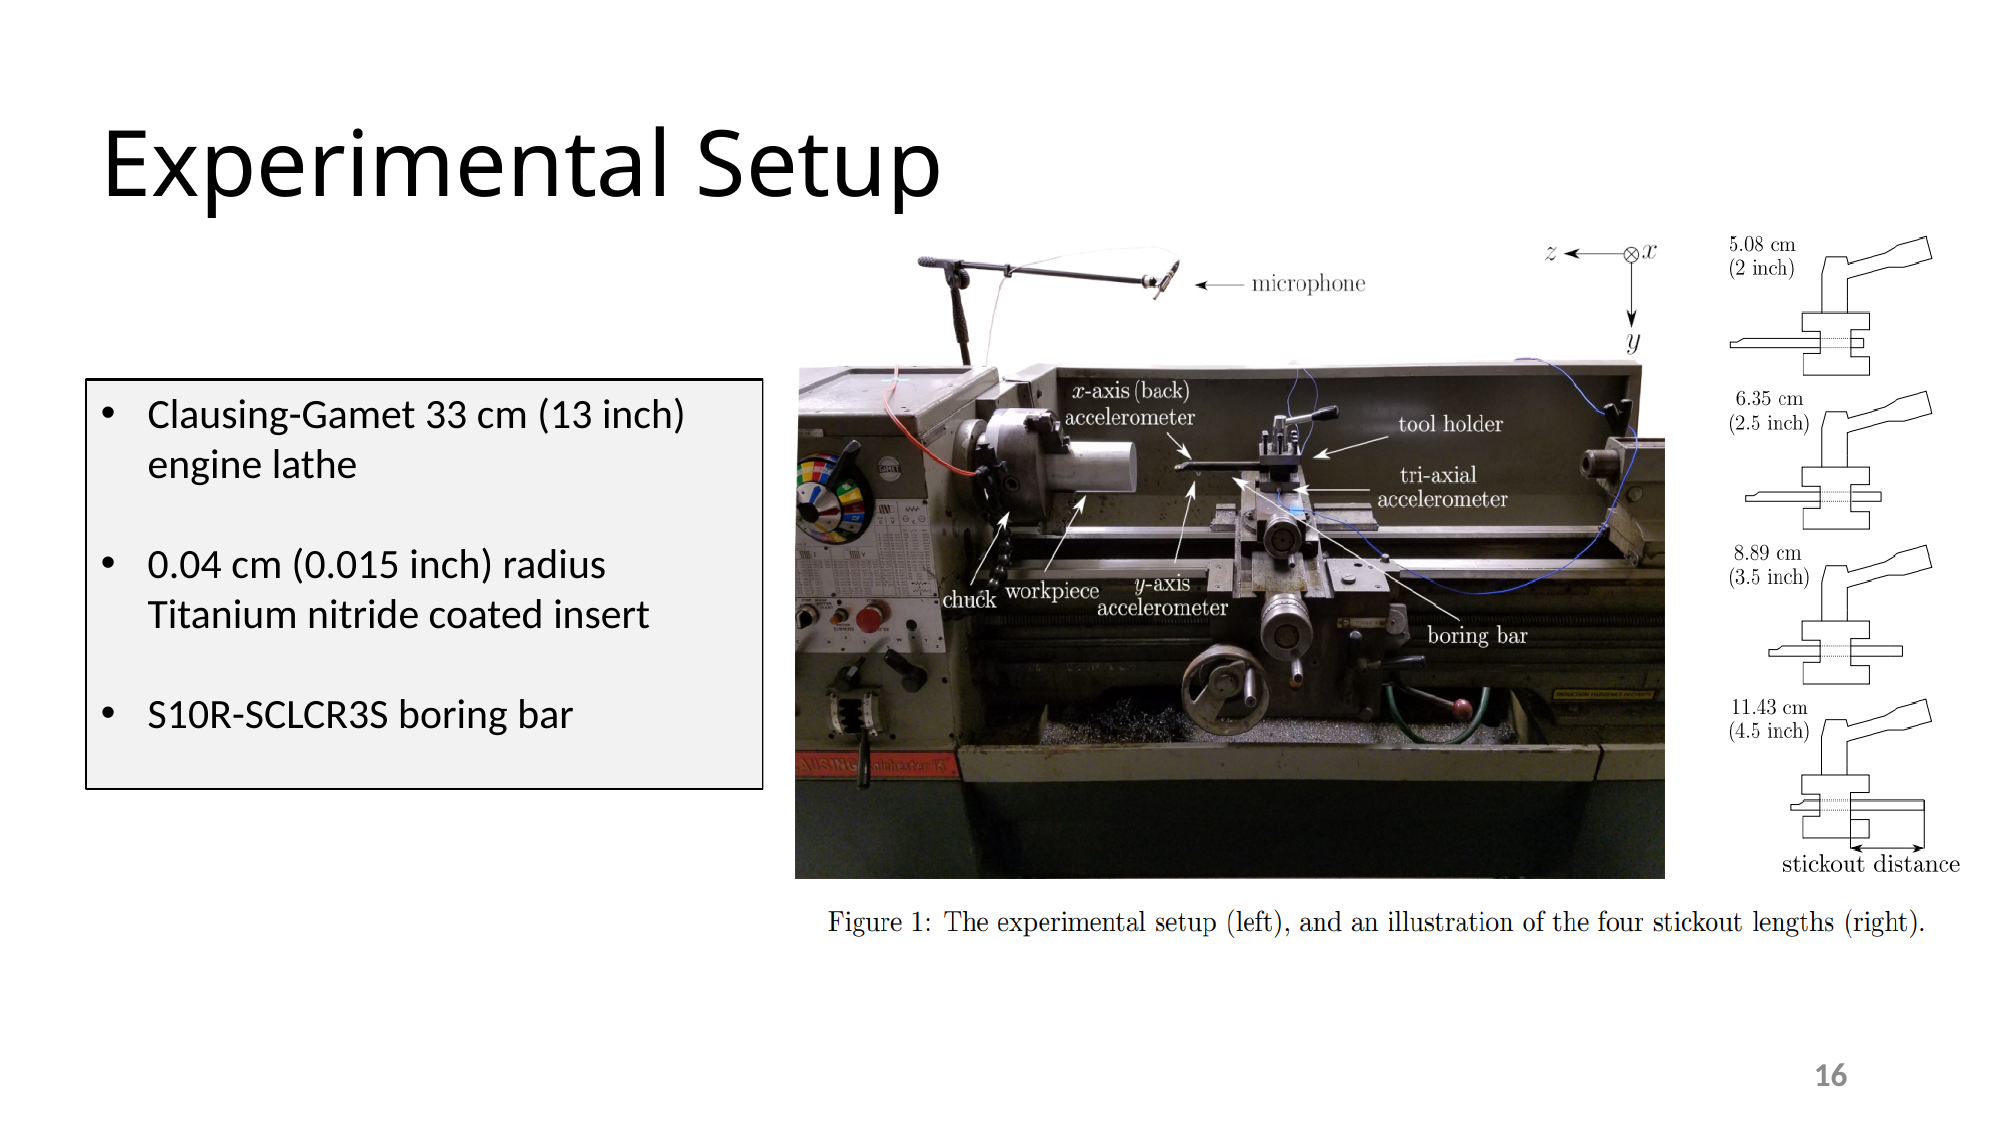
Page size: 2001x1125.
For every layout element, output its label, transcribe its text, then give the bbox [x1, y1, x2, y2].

text_box Clausing-Gamet 33 cm (13 inch) engine lathe 0.04 cm (0.015 inch) radius Titanium nitride coated insert S10R-SCLCR3S boring bar [85, 379, 763, 790]
slide_number 16 [1785, 1042, 1863, 1103]
picture [763, 213, 1972, 959]
text_box Experimental Setup [85, 97, 1202, 223]
